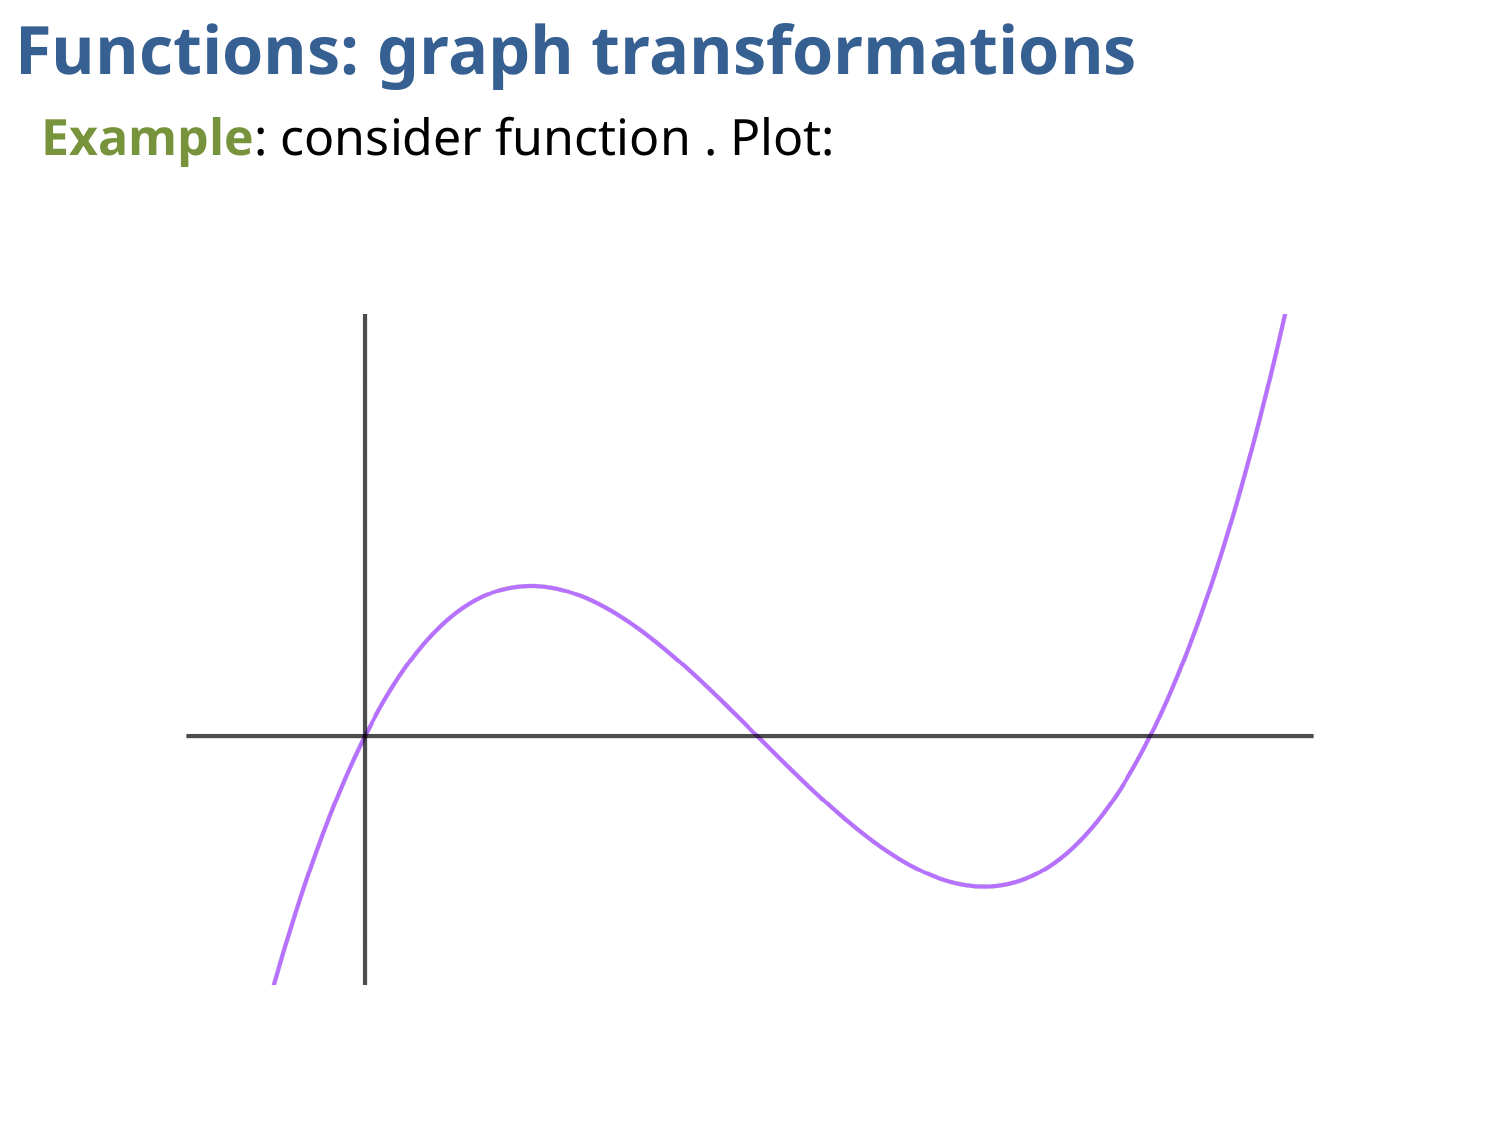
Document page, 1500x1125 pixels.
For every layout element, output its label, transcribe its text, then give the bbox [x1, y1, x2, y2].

title Functions: graph transformations [0, 0, 1500, 102]
picture [186, 314, 1314, 985]
